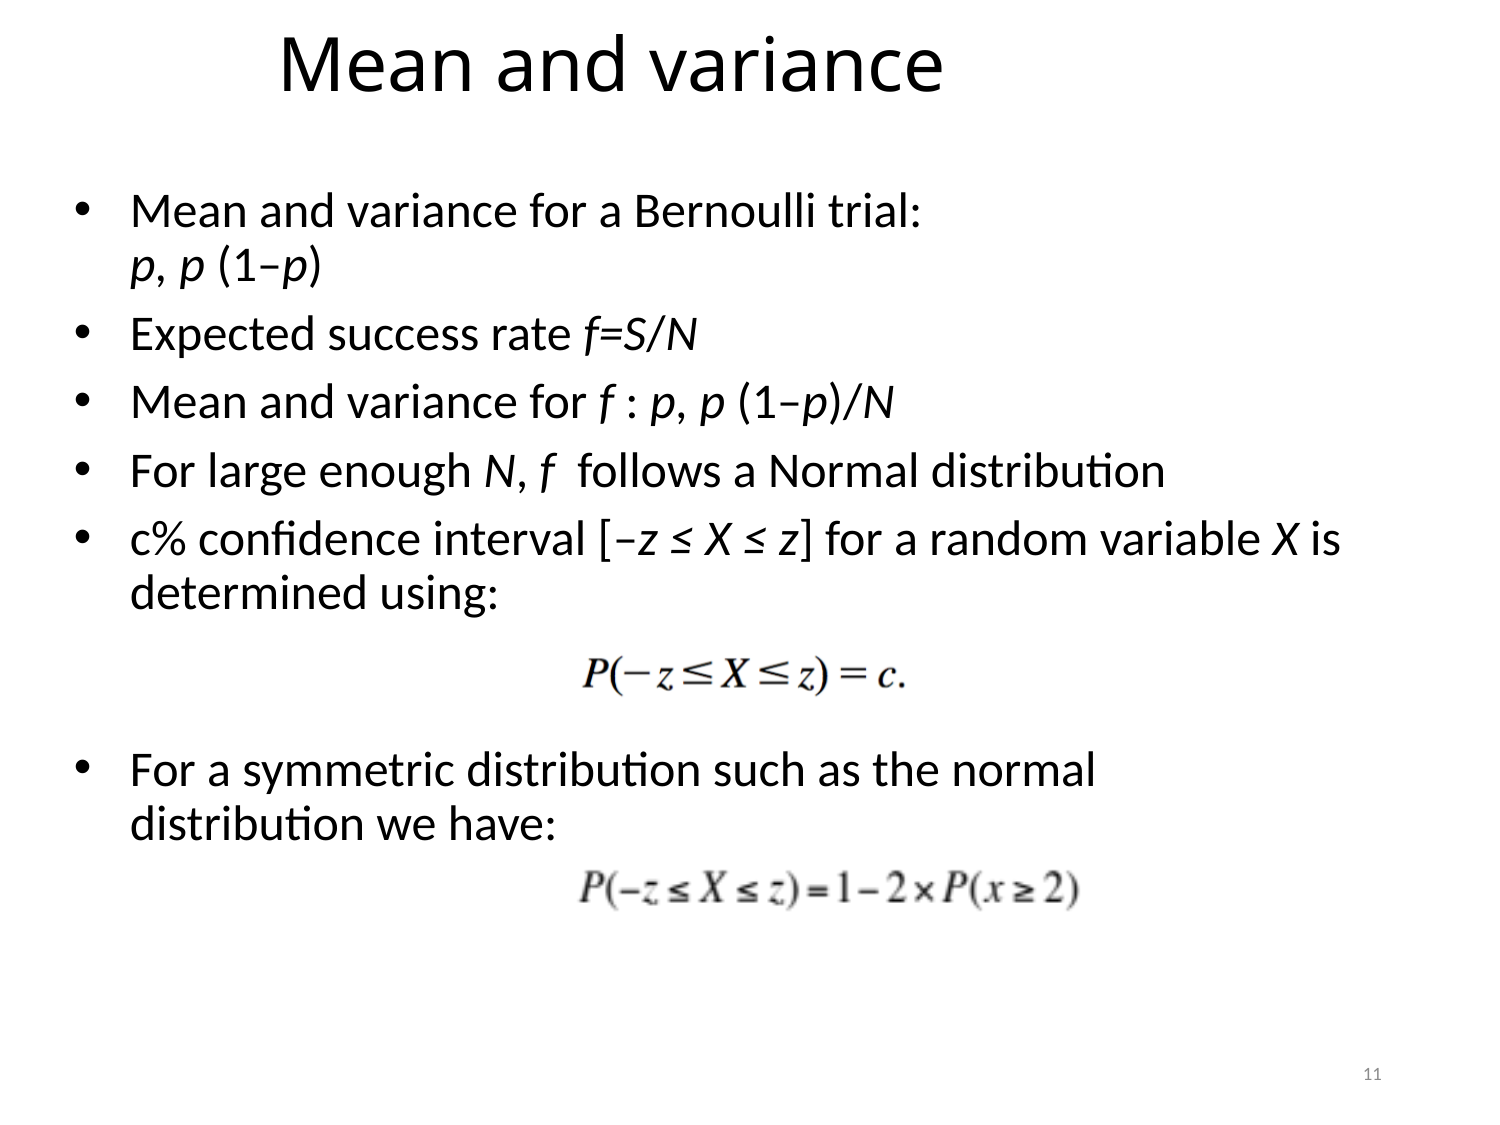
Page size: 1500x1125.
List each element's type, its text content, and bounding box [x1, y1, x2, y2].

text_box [573, 863, 1083, 918]
text_box Mean and variance for a Bernoulli trial: p, p (1–p) Expected success rate f=S/N Mean and variance for f : p, p (1–p)/N For large enough N, f follows a Normal distribution c% confidence interval [–z ≤ X ≤ z] for a random variable X is determined using: For a symmetric distribution such as the normal distribution we have: [58, 177, 1359, 912]
picture [568, 634, 934, 712]
title Mean and variance [262, 0, 1500, 148]
slide_number 11 [1059, 1042, 1397, 1103]
